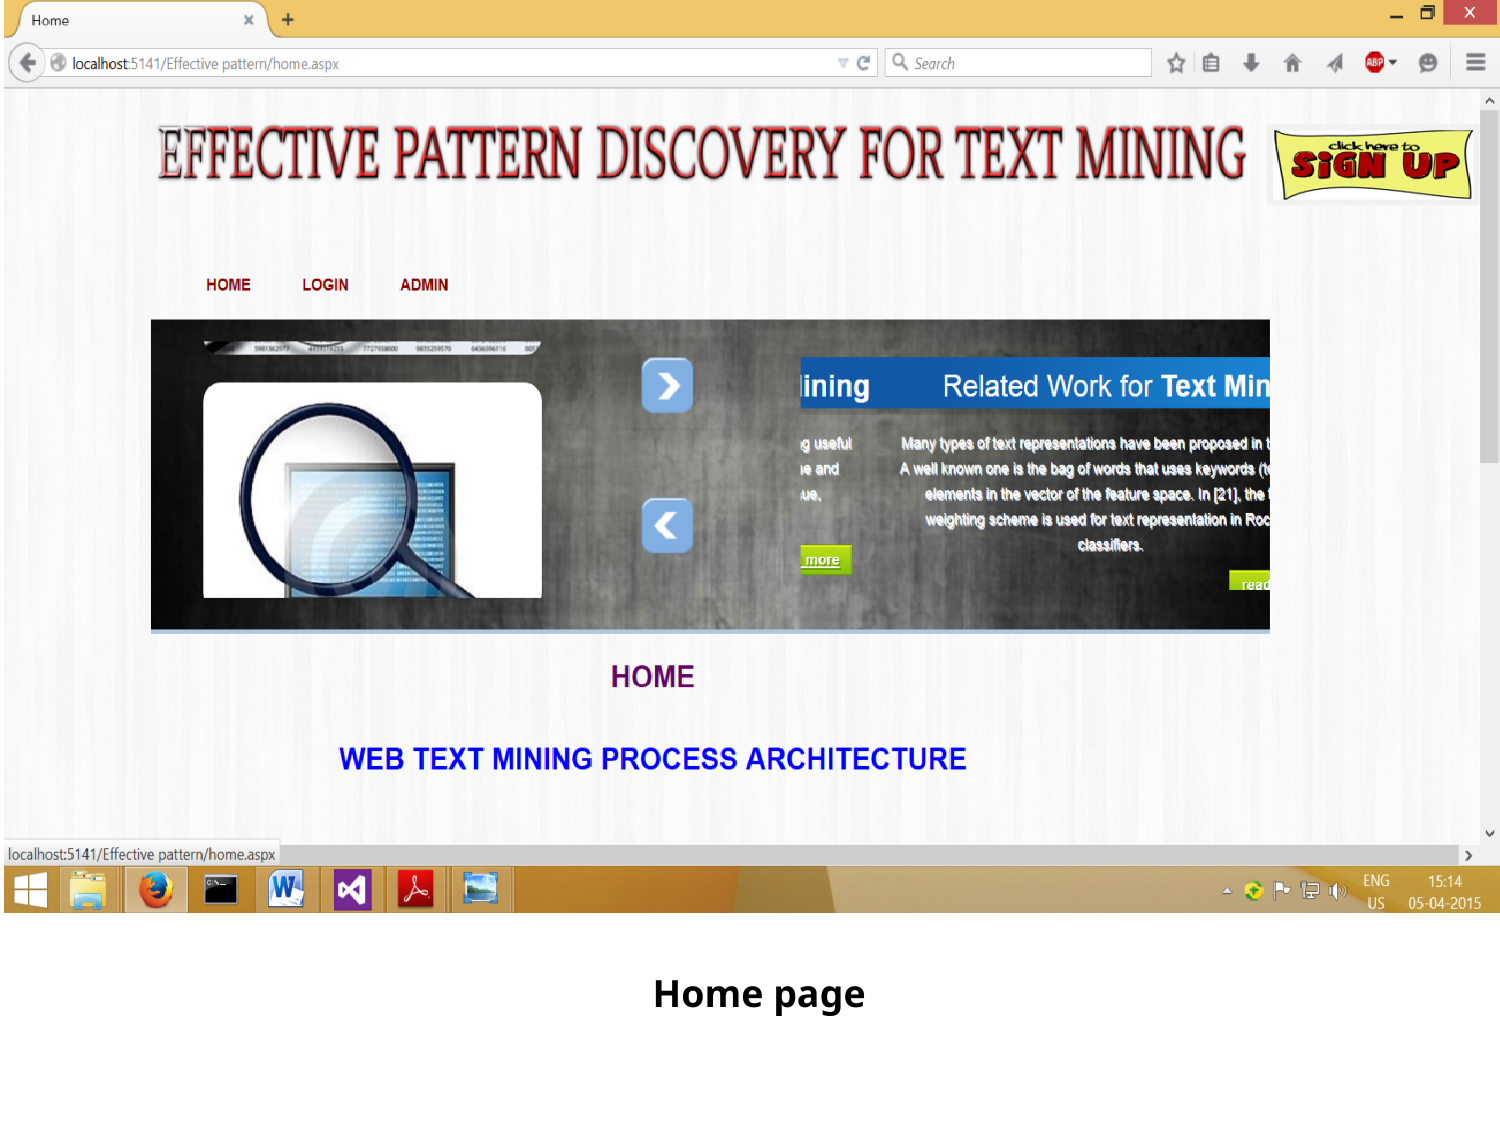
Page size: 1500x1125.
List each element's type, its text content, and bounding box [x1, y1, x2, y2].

text_box Home page [637, 962, 881, 1023]
picture [4, 0, 1500, 913]
